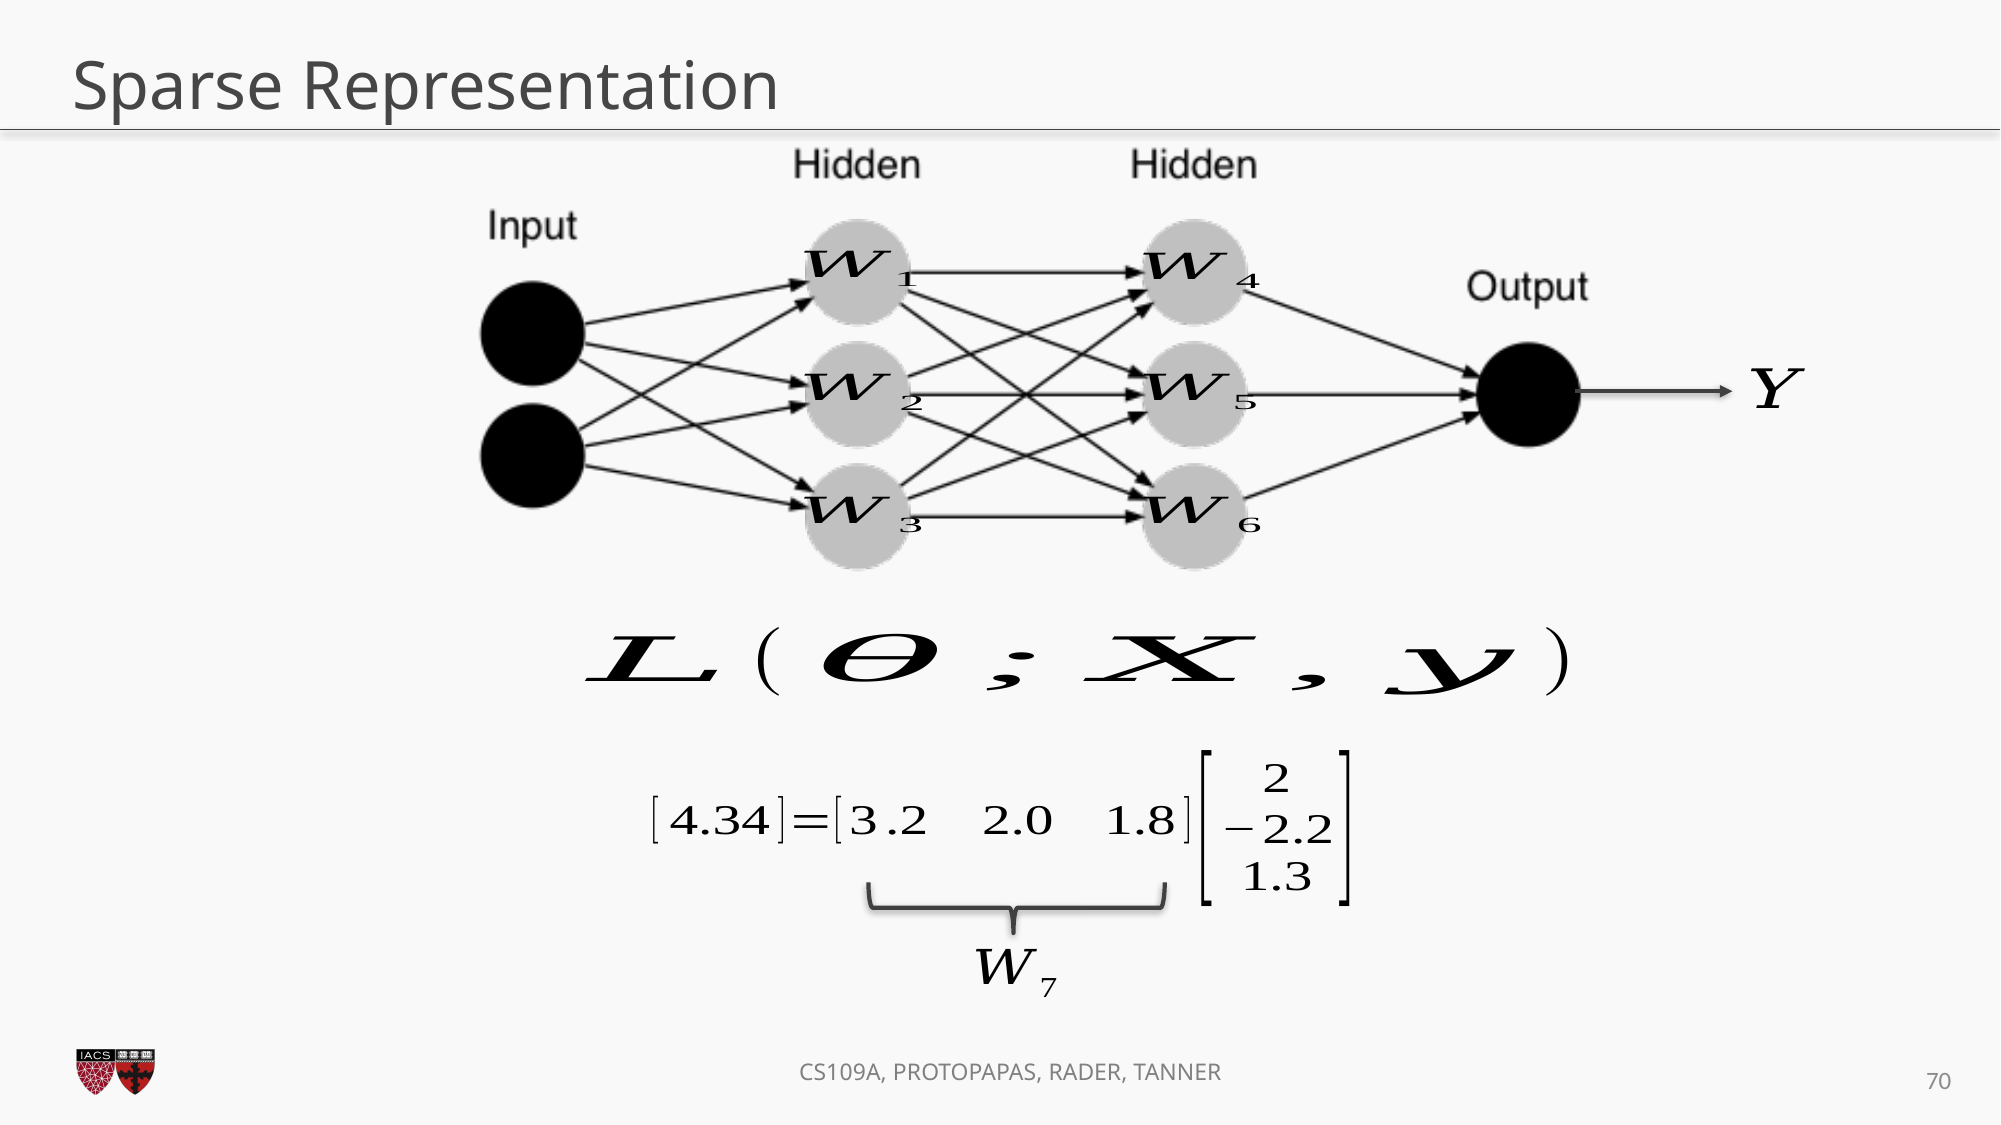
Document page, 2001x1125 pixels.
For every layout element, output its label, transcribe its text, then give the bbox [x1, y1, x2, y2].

text_box [866, 882, 1167, 936]
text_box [422, 98, 1640, 628]
slide_number 70 [1500, 1050, 1967, 1110]
title Sparse Representation [57, 35, 1943, 162]
picture [75, 1049, 155, 1095]
